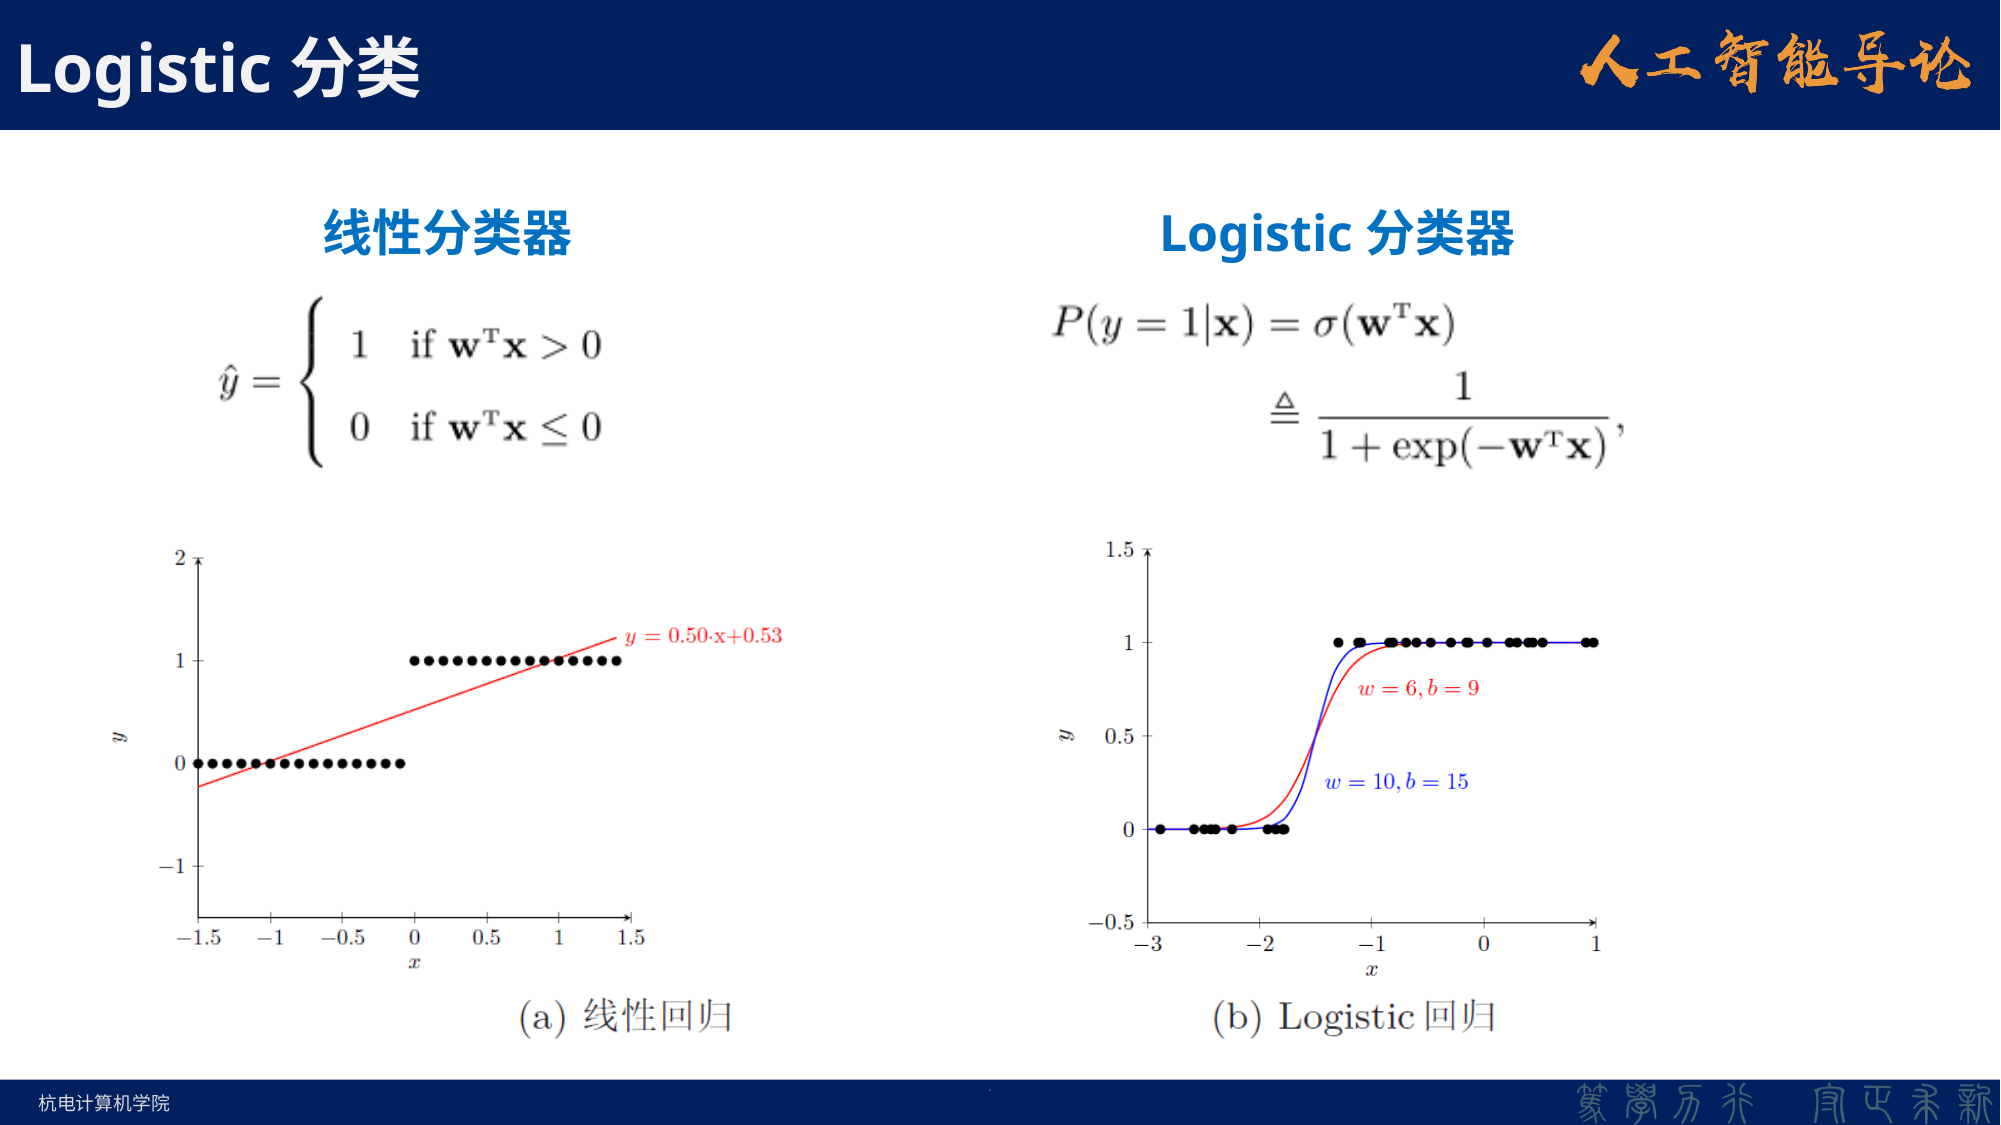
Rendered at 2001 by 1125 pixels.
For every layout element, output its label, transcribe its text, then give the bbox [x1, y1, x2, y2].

title Logistic分类 [0, 9, 2000, 122]
picture [99, 529, 1619, 1055]
text_box Logistic分类器 [1133, 193, 1542, 267]
text_box 线性分类器 [307, 193, 588, 269]
picture [1007, 268, 1668, 497]
picture [205, 288, 641, 478]
